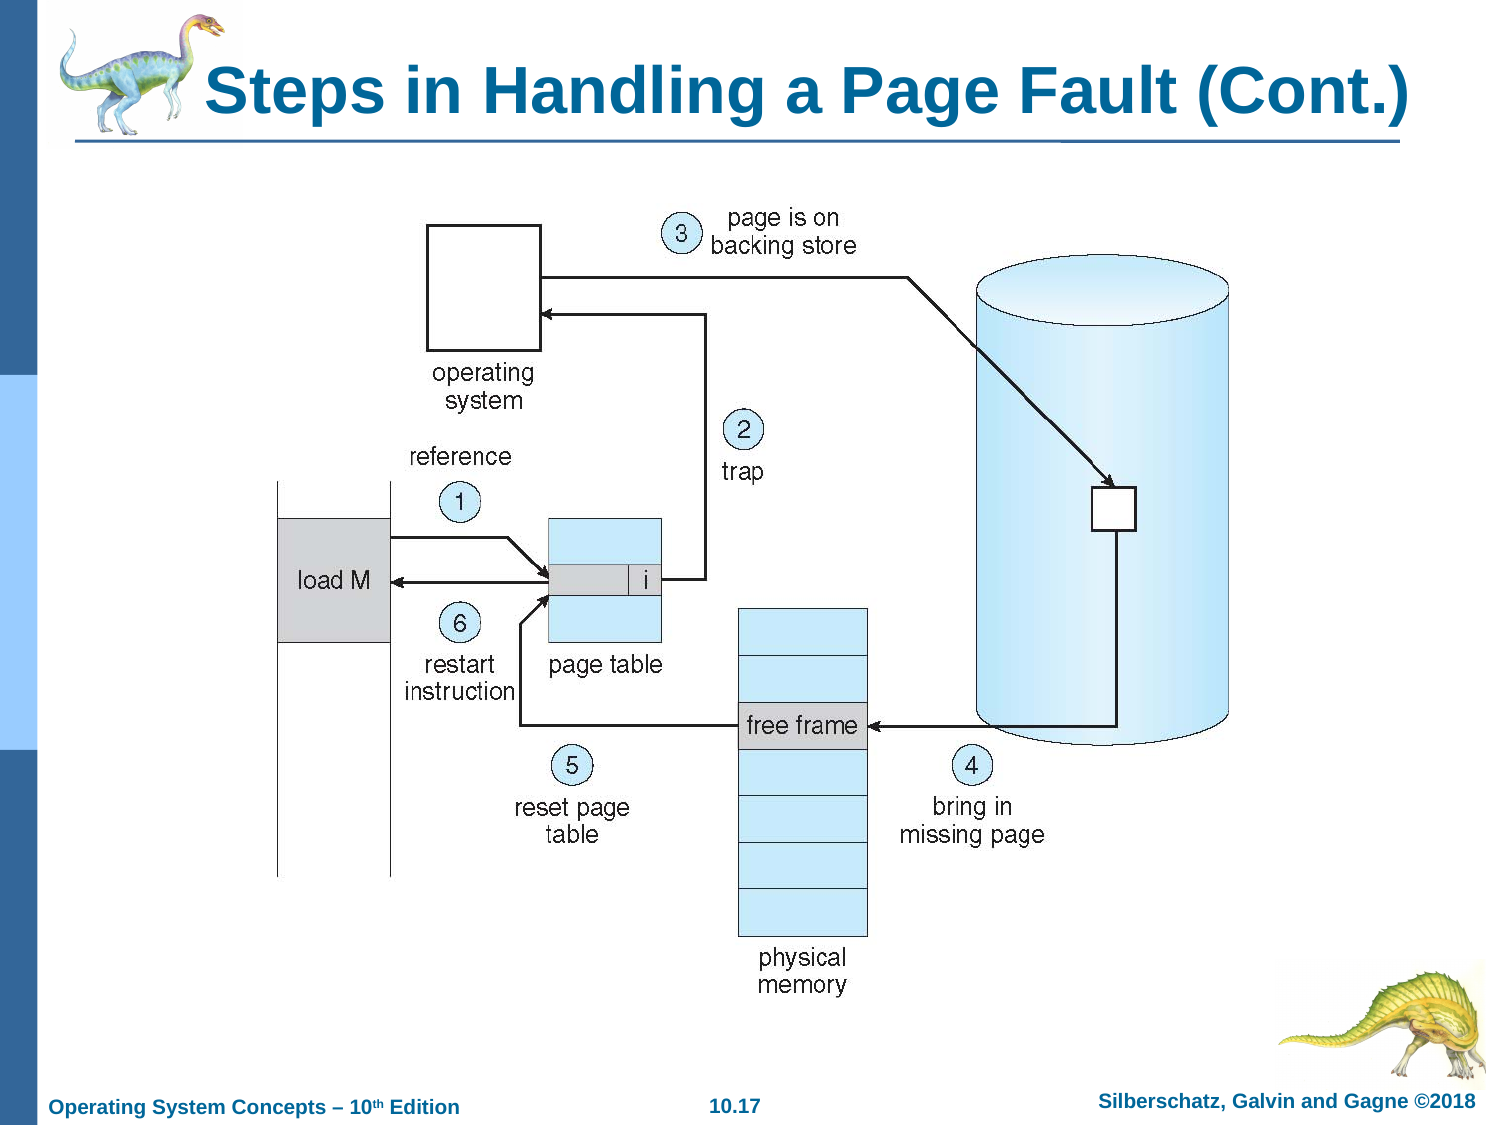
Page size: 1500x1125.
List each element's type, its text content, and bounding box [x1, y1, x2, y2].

picture [1275, 959, 1486, 1090]
title Steps in Handling a Page Fault (Cont.) [110, 40, 1500, 135]
picture [46, 0, 243, 149]
picture [276, 203, 1229, 999]
